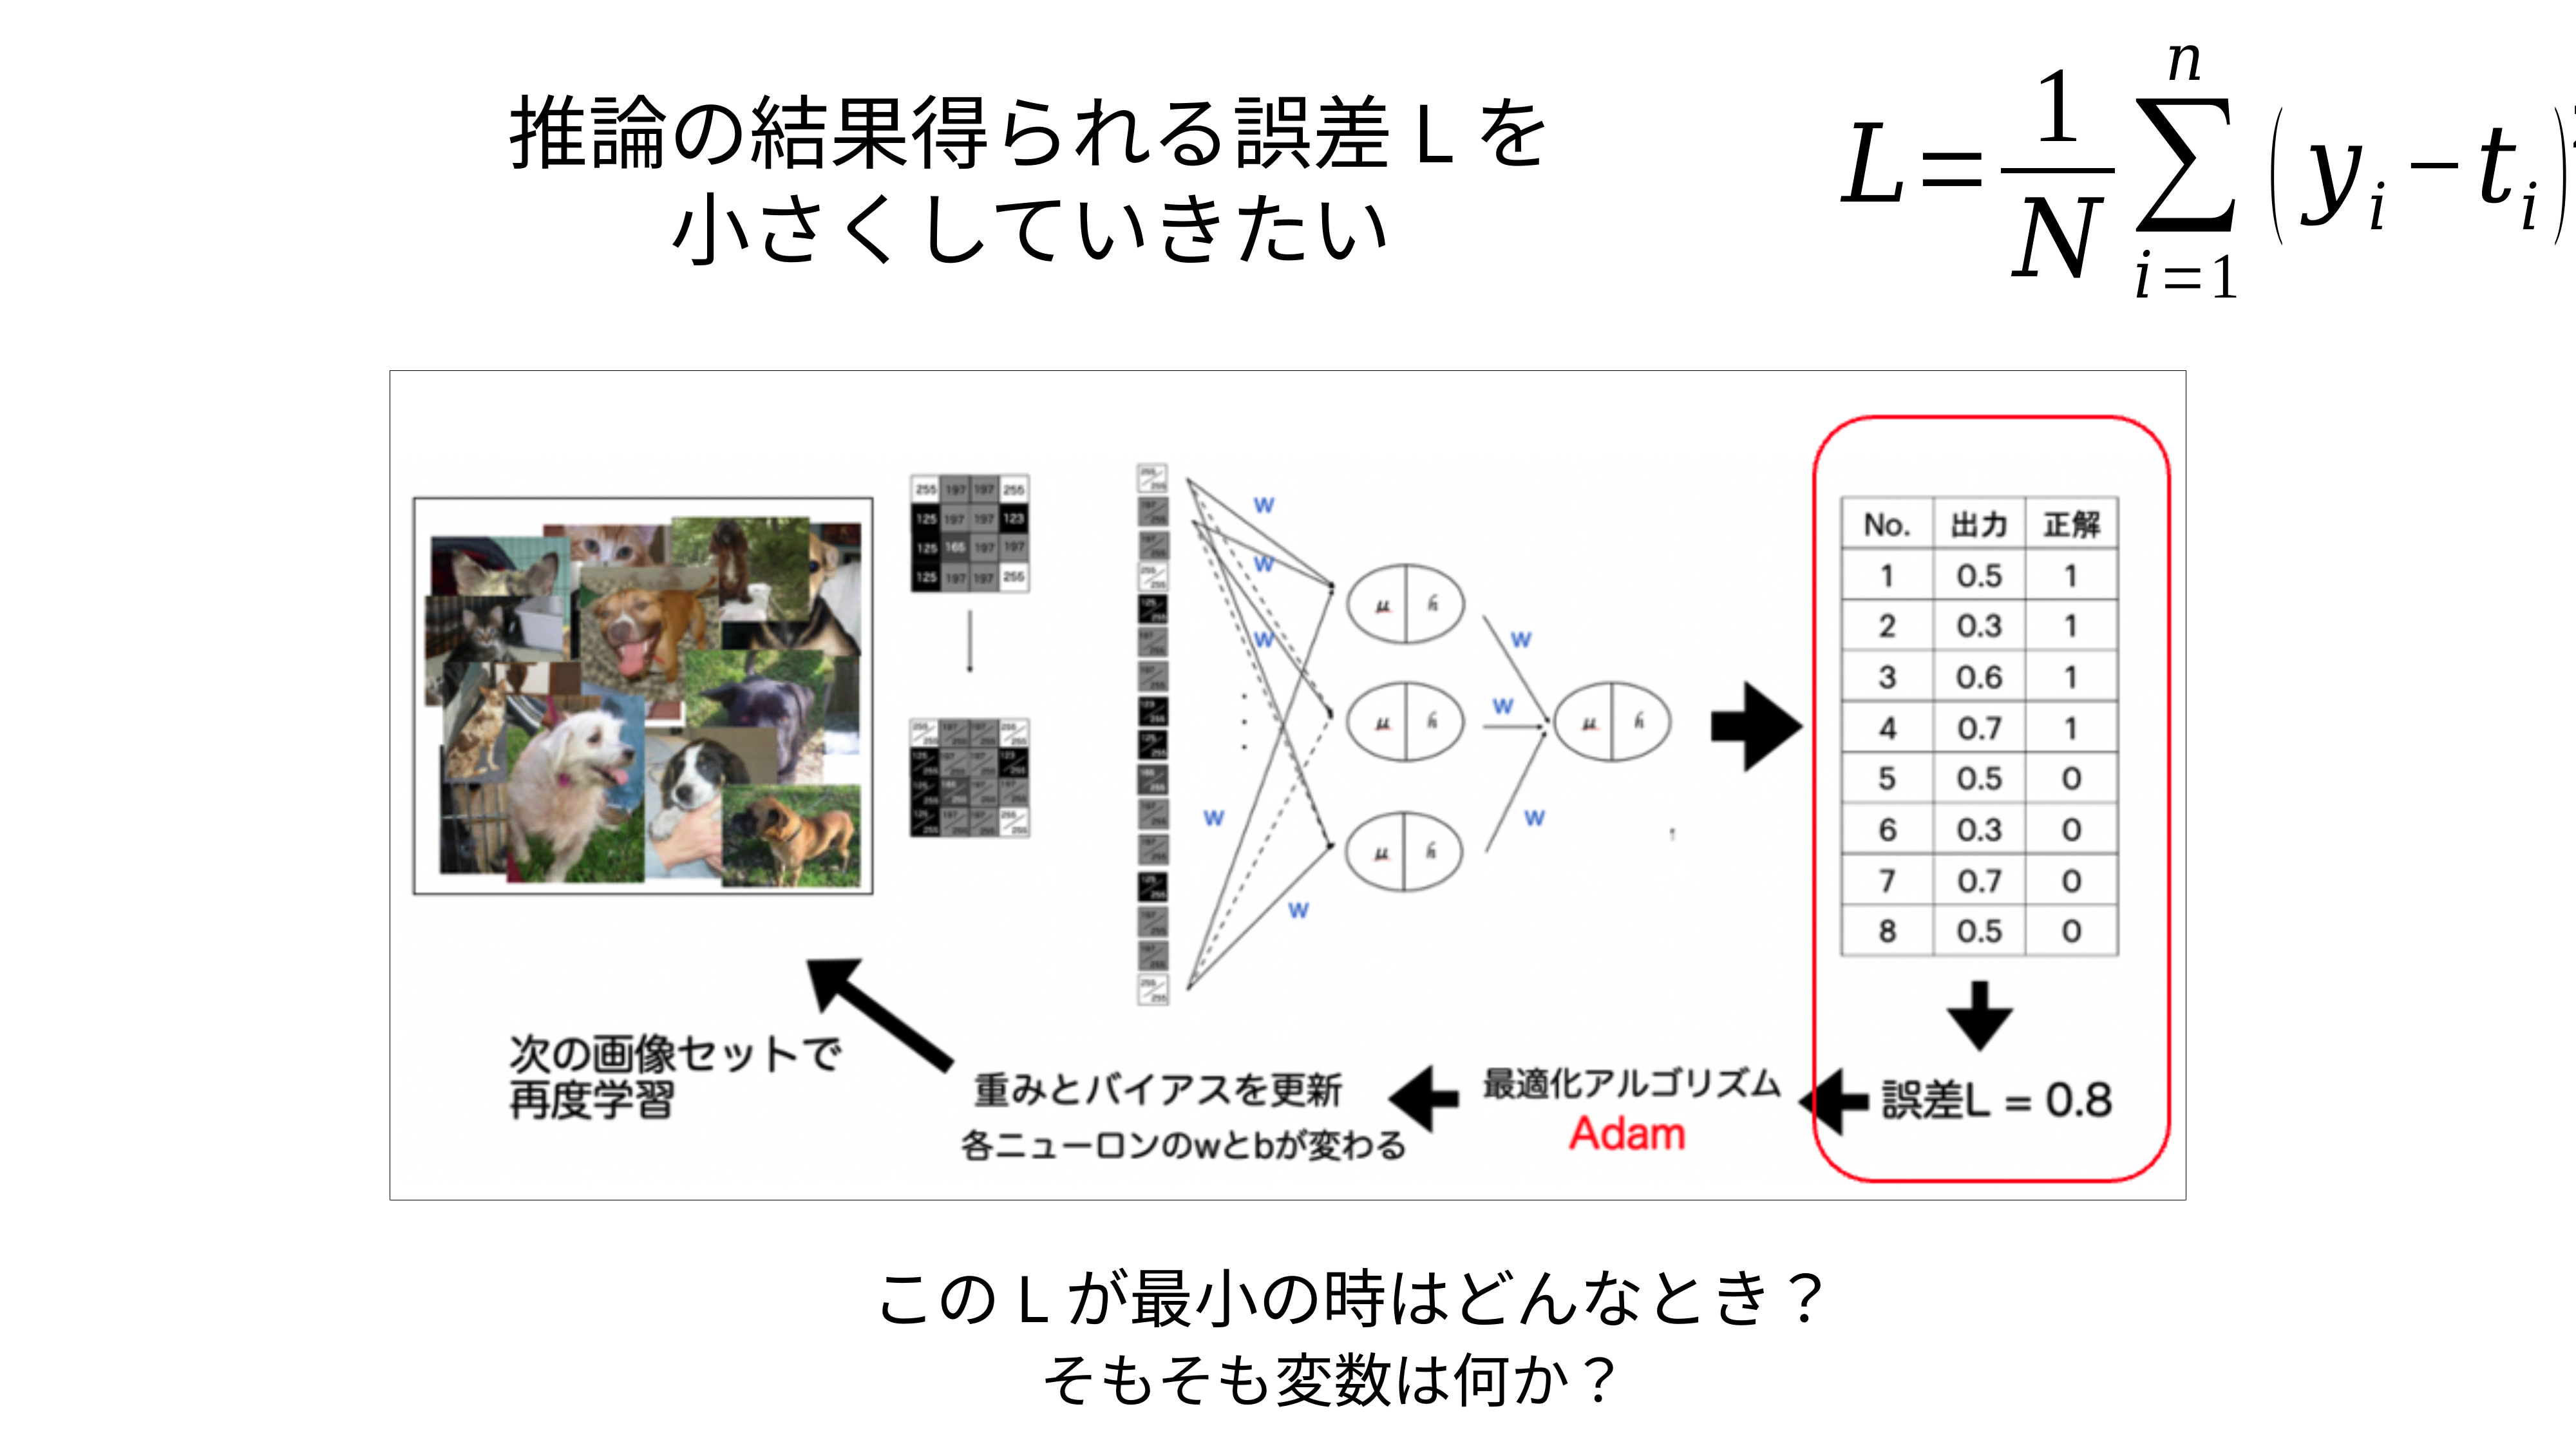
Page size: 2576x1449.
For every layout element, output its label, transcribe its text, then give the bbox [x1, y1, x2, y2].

text_box そもそも変数は何か？ [1034, 1341, 1635, 1419]
text_box このLが最小の時はどんなとき？ [866, 1252, 1844, 1341]
text_box 推論の結果得られる誤差Lを 小さくしていきたい [502, 77, 1560, 281]
picture [390, 370, 2186, 1201]
